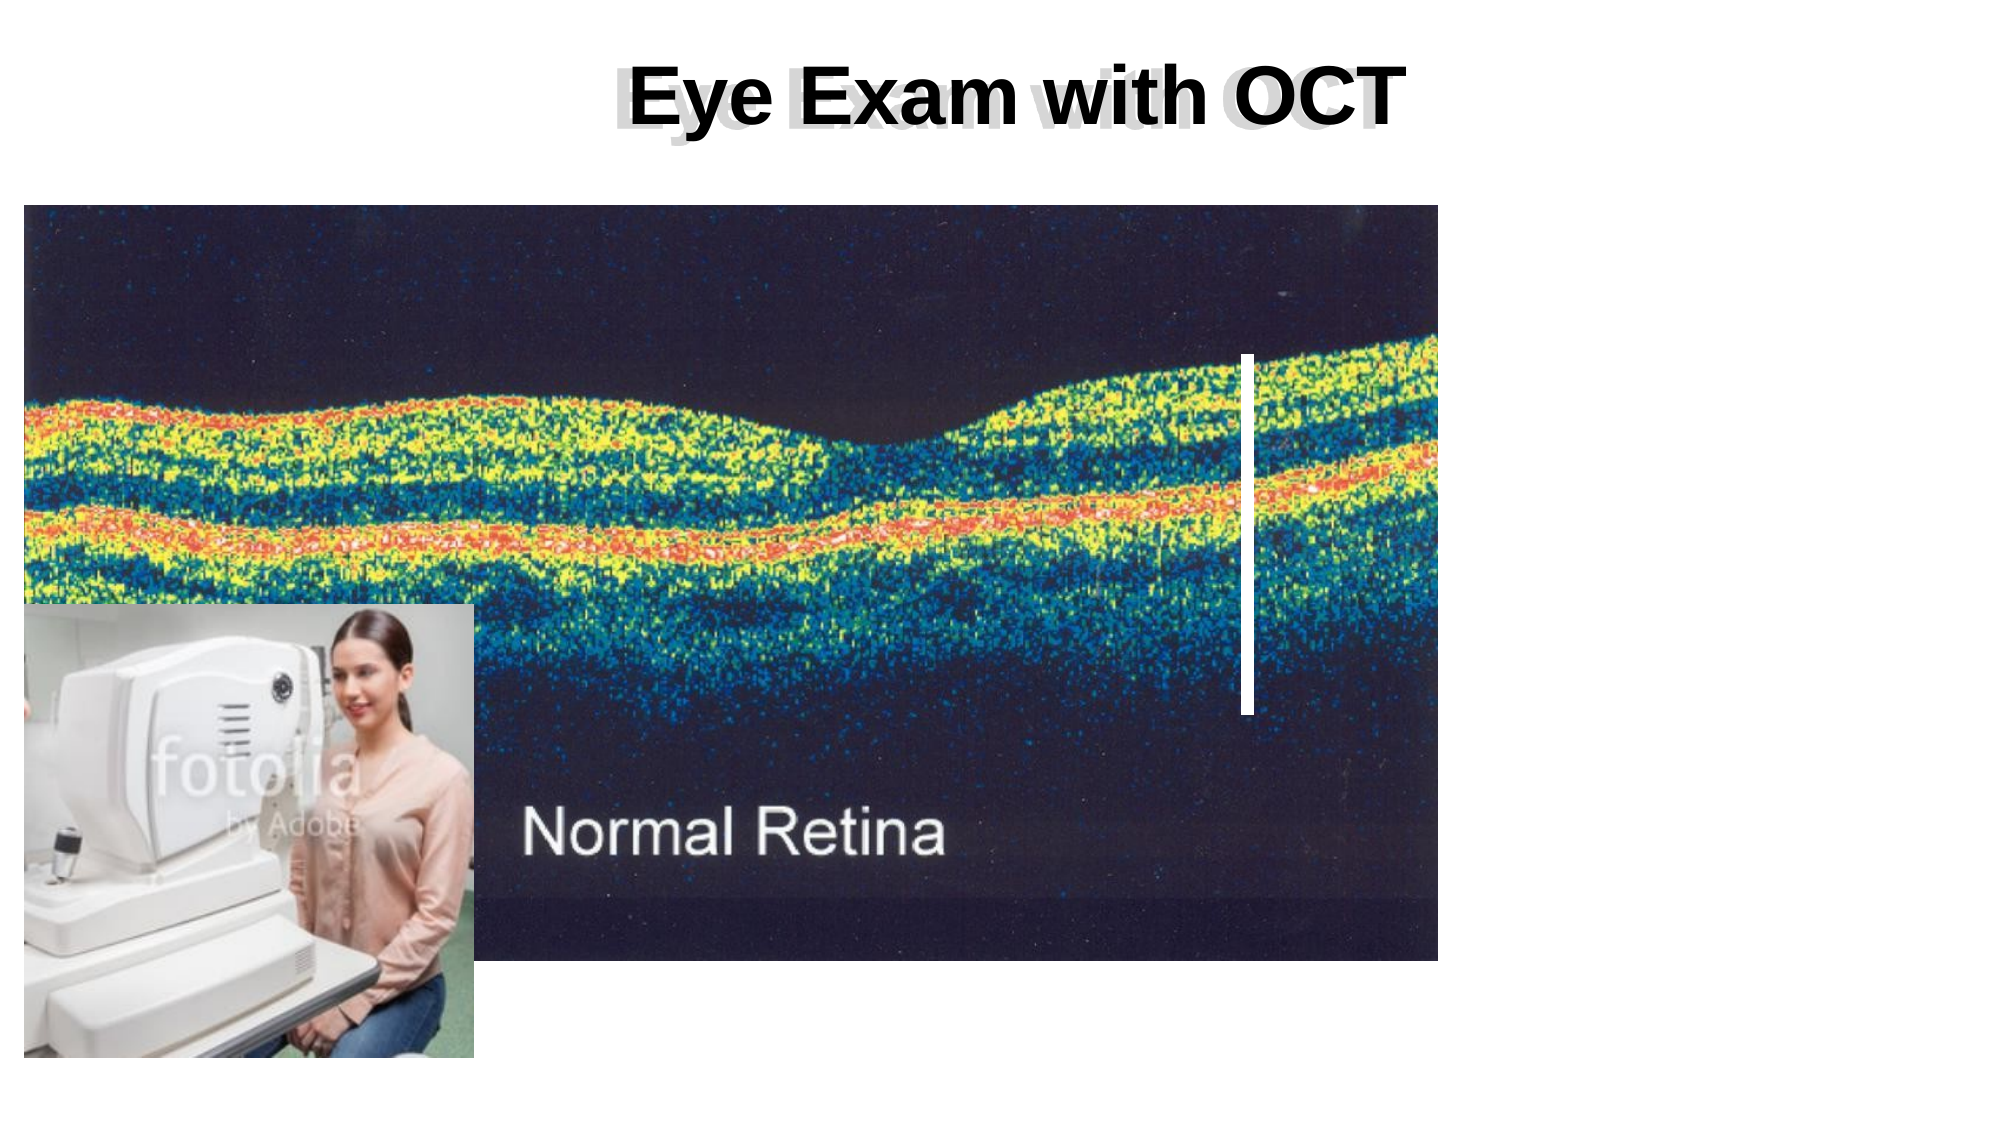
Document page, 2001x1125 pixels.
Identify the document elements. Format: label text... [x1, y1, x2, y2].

picture [617, 66, 1393, 146]
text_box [24, 204, 1438, 1058]
title Eye Exam with OCT [323, 2, 2000, 230]
